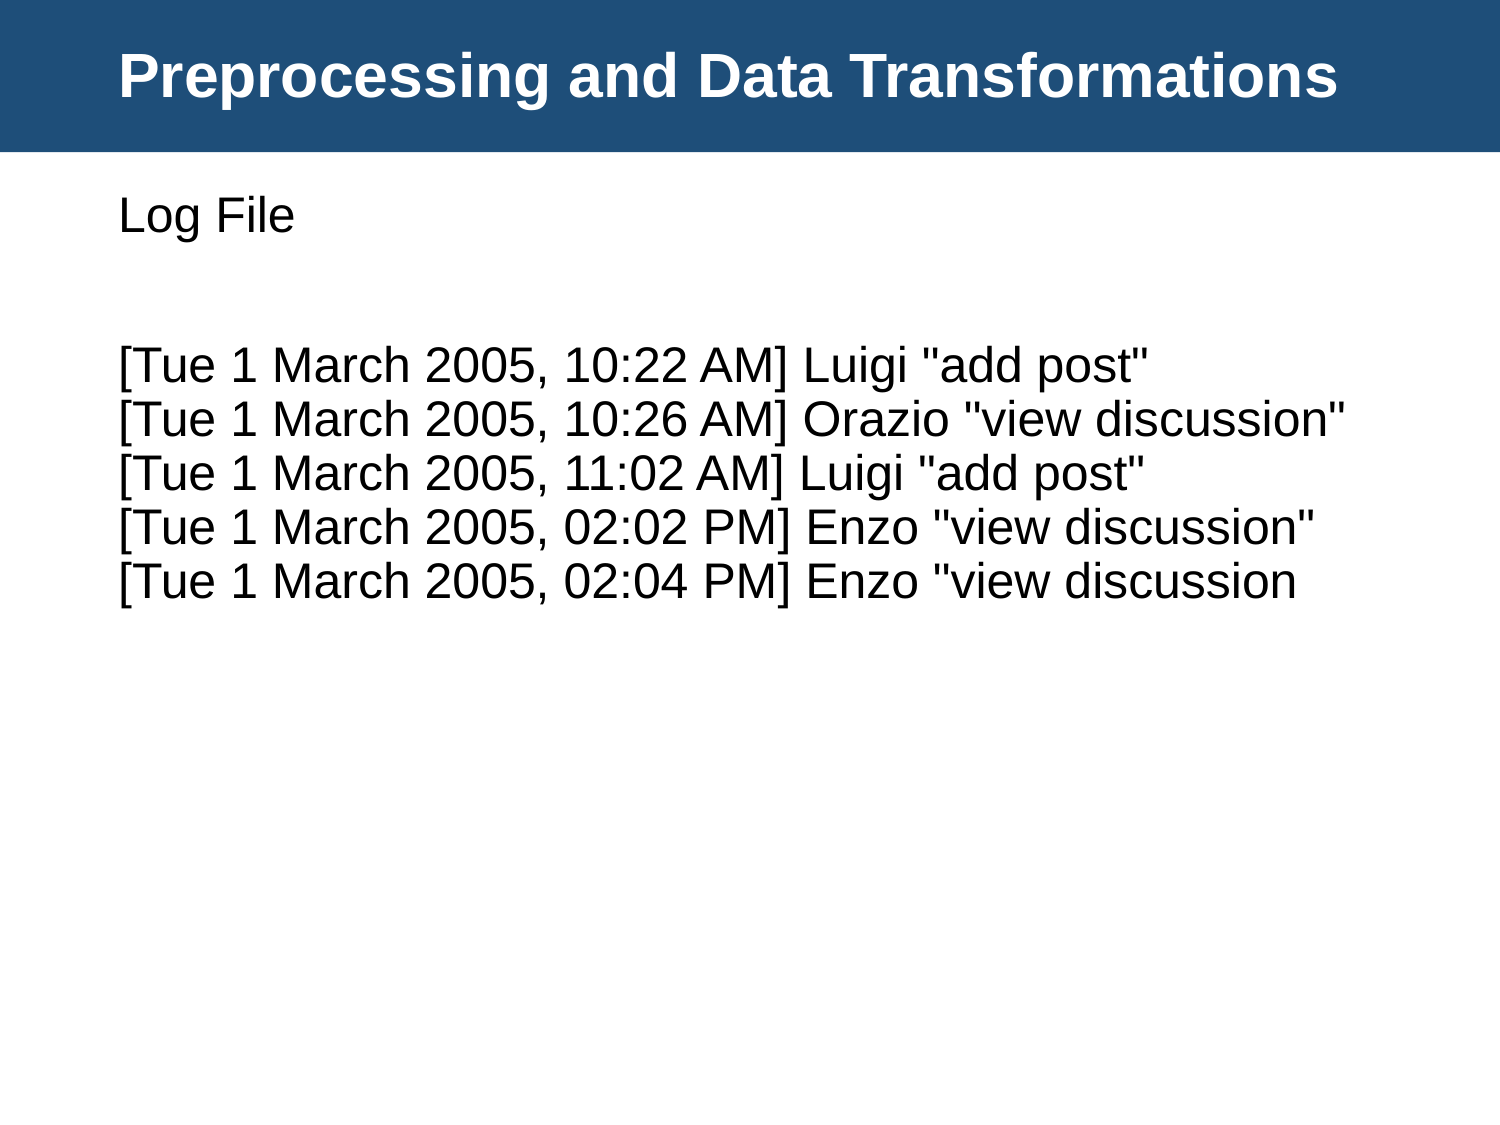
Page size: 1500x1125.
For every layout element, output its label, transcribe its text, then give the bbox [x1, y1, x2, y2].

list Log File [Tue 1 March 2005, 10:22 AM] Luigi "add post" [Tue 1 March 2005, 10:26 AM] Orazio "view discussion" [Tue 1 March 2005, 11:02 AM] Luigi "add post" [Tue 1 March 2005, 02:02 PM] Enzo "view discussion" [Tue 1 March 2005, 02:04 PM] Enzo "view discussion [103, 181, 1417, 1008]
title Preprocessing and Data Transformations [103, 29, 1417, 125]
